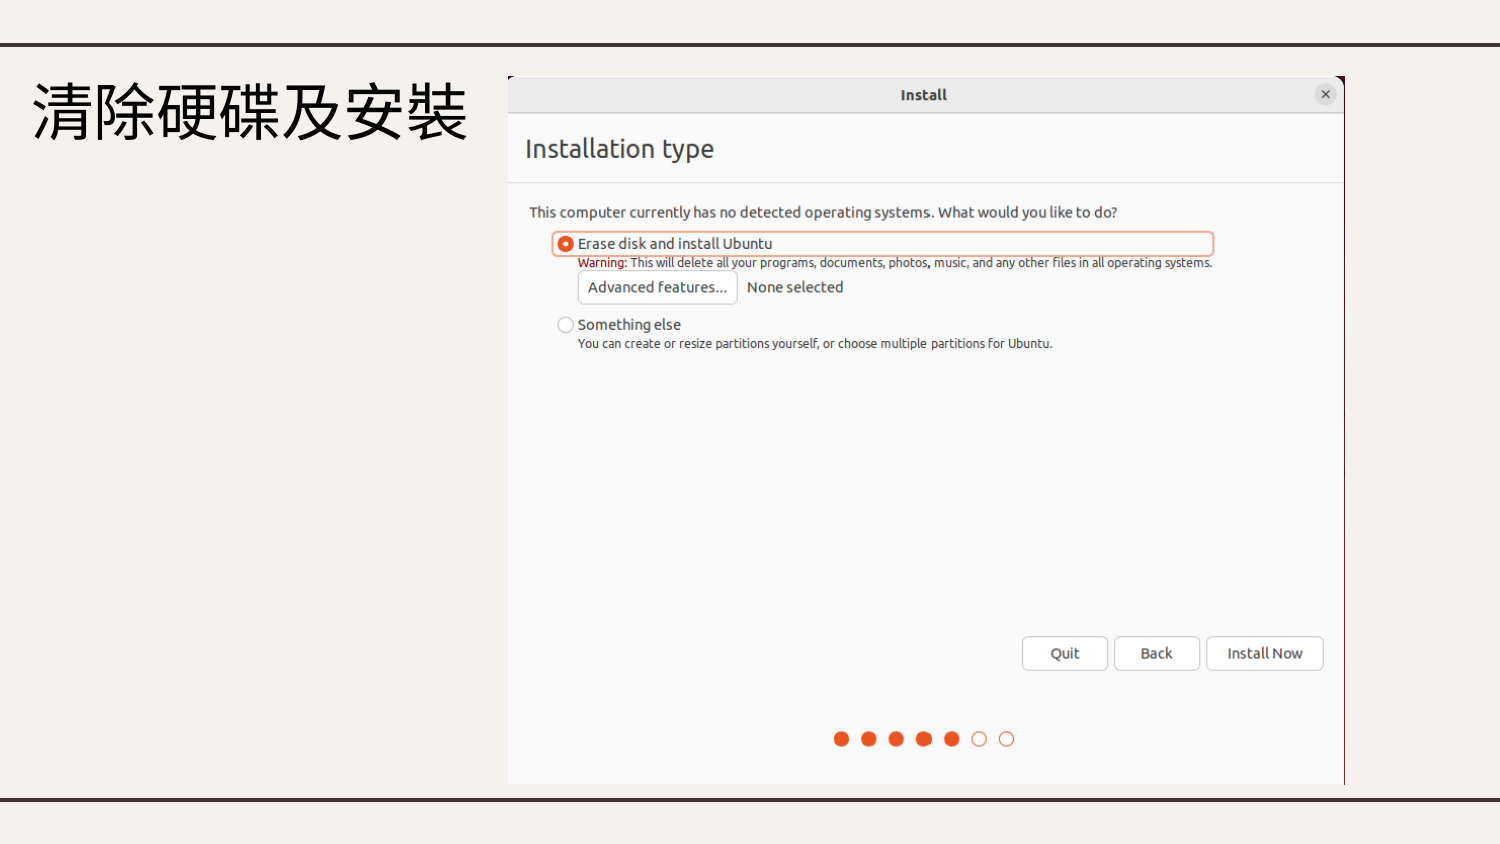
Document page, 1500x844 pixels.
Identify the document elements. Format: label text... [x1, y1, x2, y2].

picture [508, 75, 1346, 787]
title 清除硬碟及安裝 [16, 57, 605, 152]
